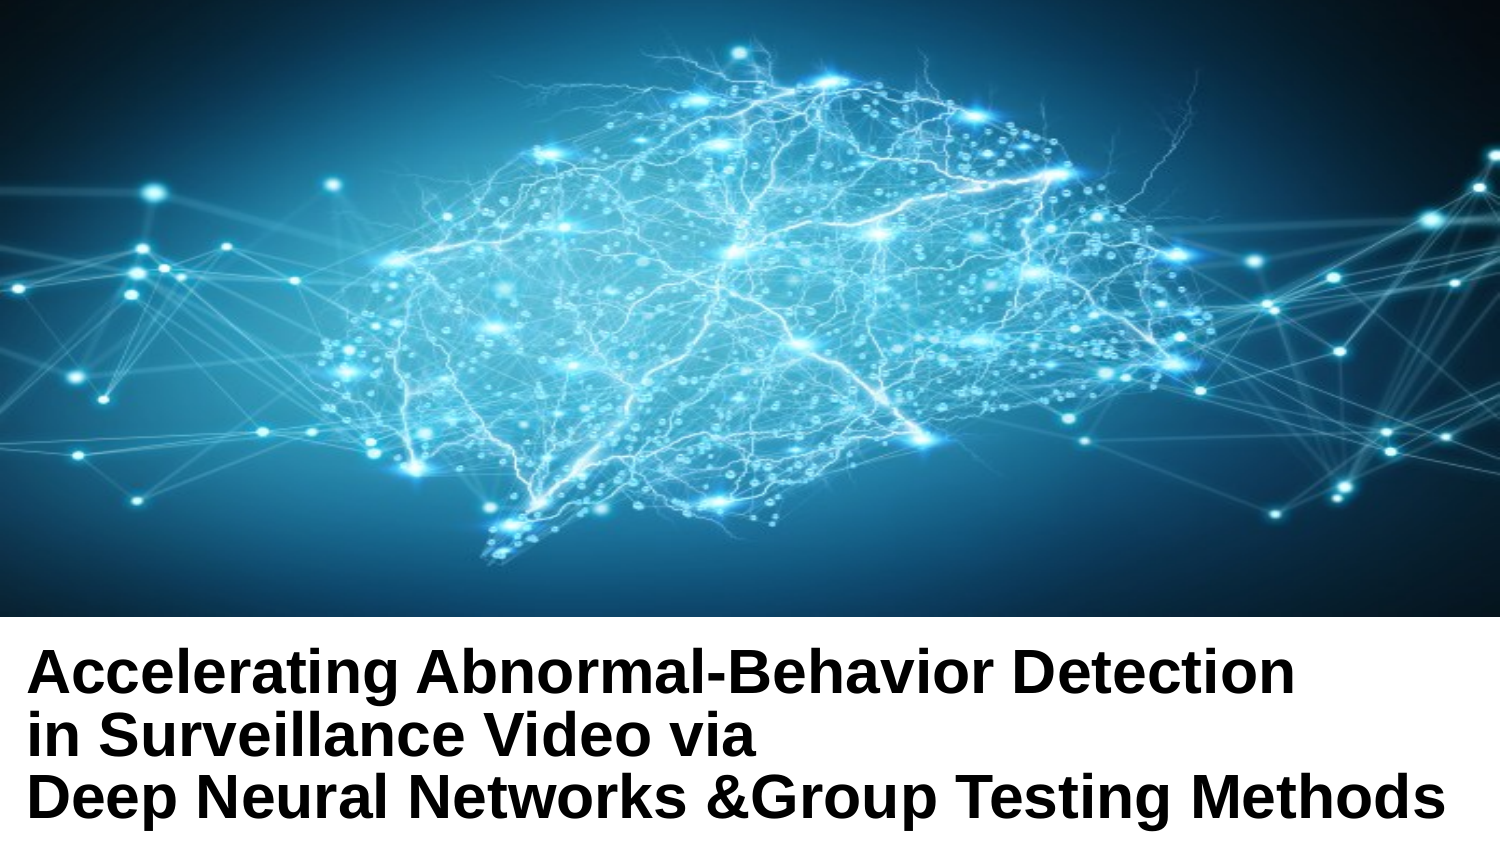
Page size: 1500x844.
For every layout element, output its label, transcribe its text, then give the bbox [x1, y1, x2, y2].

picture [0, 0, 1500, 617]
title Accelerating Abnormal-Behavior Detection in Surveillance Video via Deep Neural Networks &Group Testing Methods [14, 625, 1486, 844]
